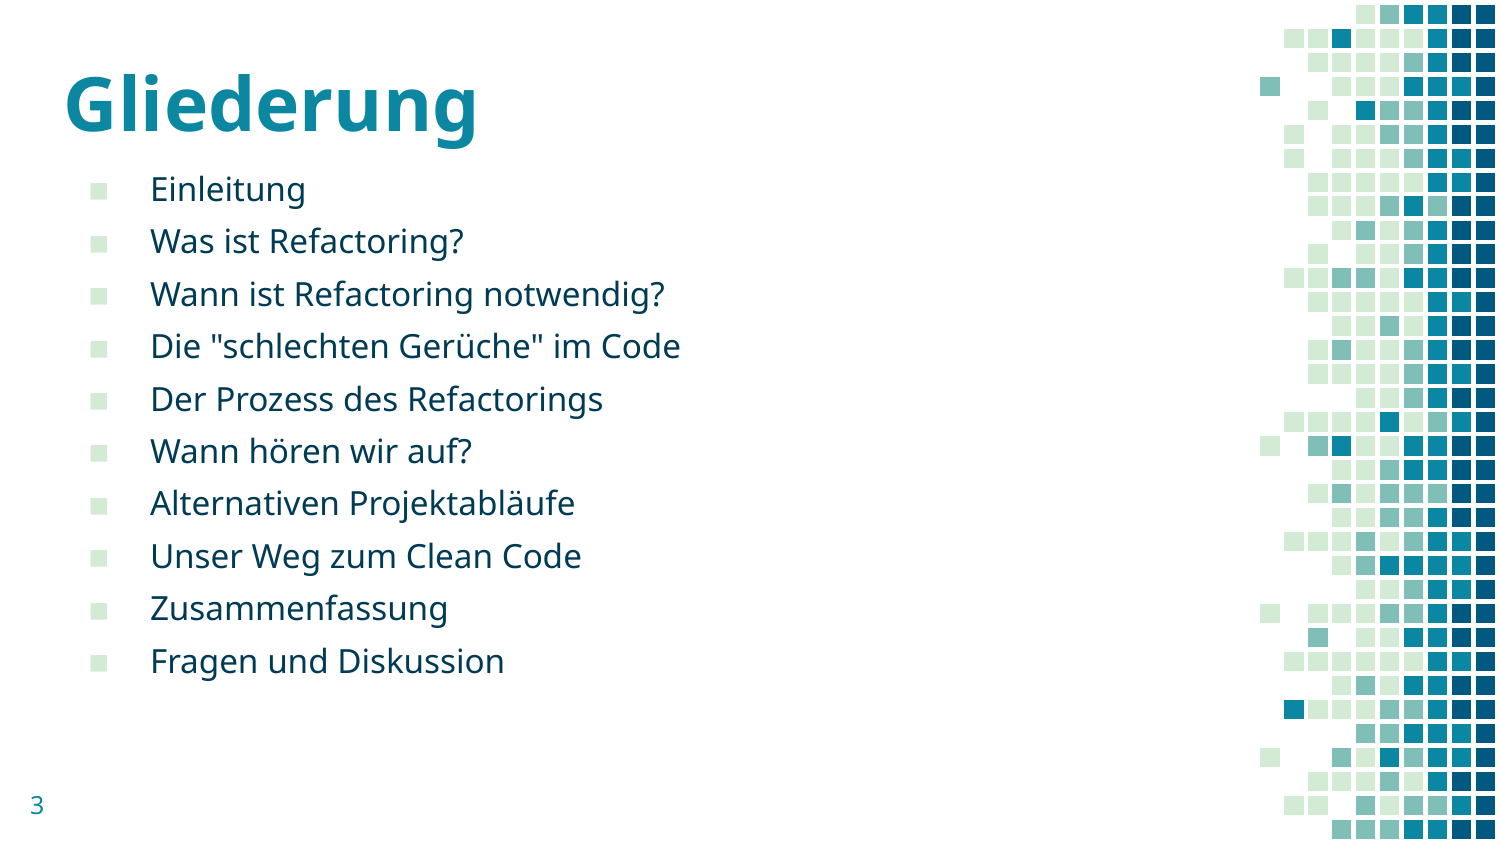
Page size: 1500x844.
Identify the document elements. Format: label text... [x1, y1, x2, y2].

title Gliederung [49, 20, 1159, 162]
slide_number 3 [15, 774, 105, 839]
list Einleitung Was ist Refactoring? Wann ist Refactoring notwendig? Die "schlechten Gerüche" im Code Der Prozess des Refactorings Wann hören wir auf? Alternativen Projektabläufe Unser Weg zum Clean Code Zusammenfassung Fragen und Diskussion [60, 152, 1170, 784]
